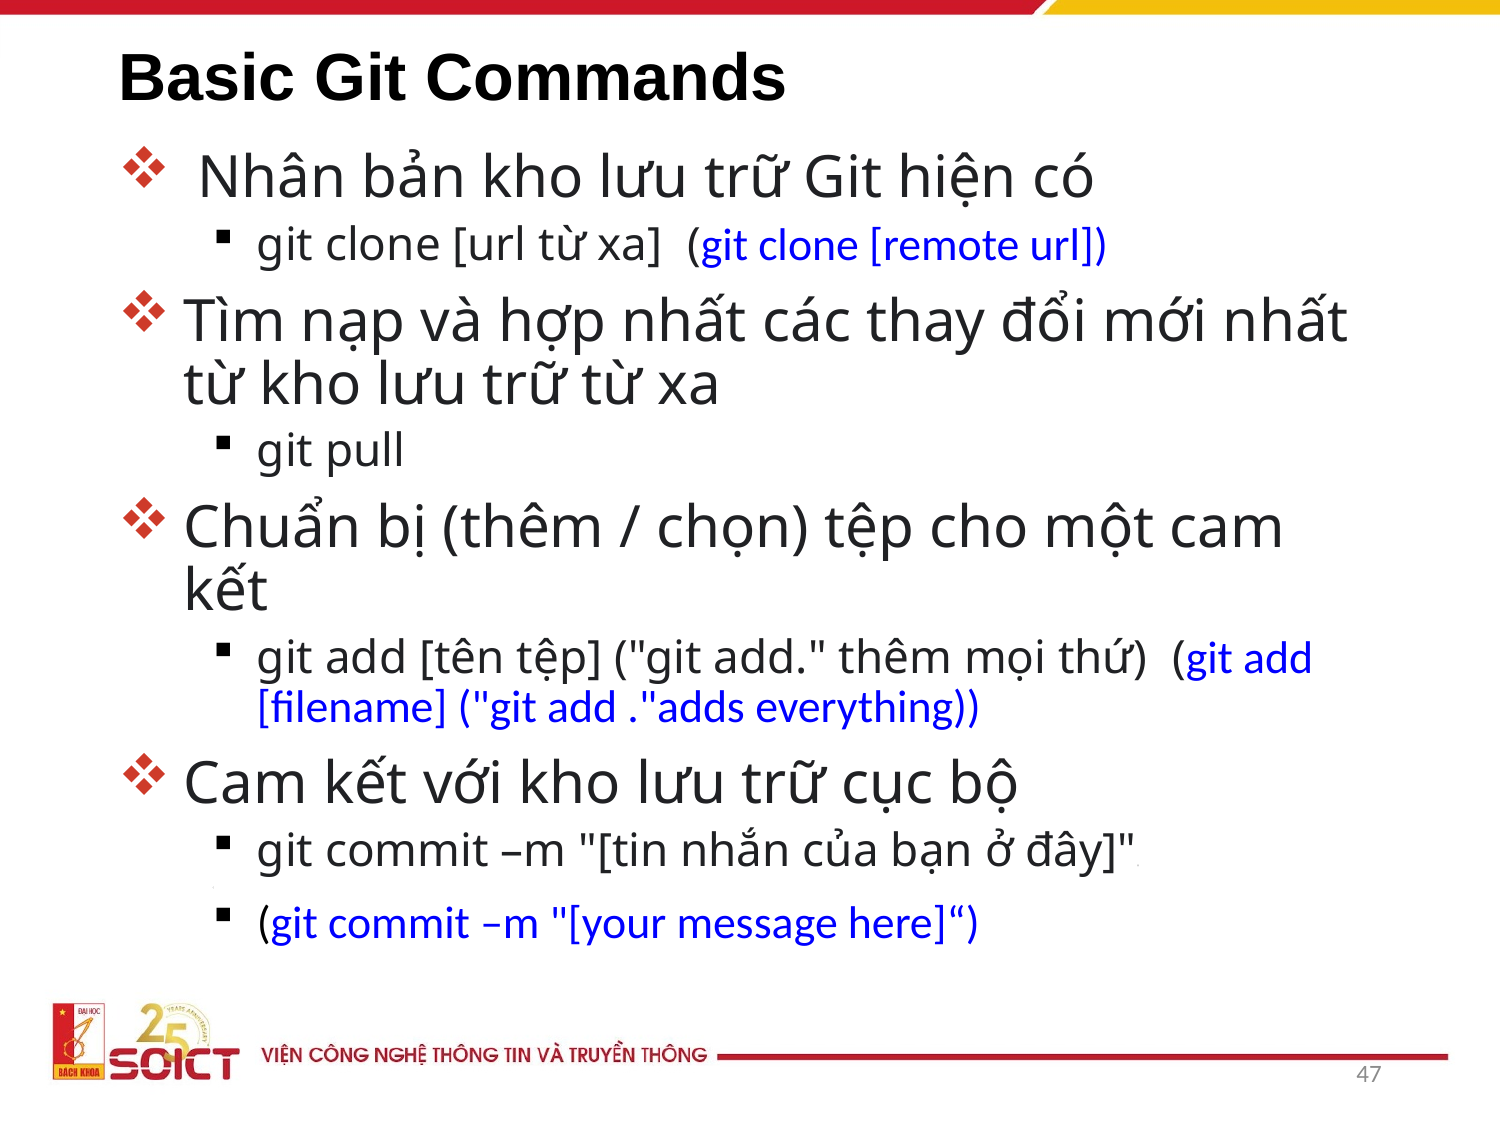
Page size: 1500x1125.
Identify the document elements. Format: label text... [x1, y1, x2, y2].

title Basic Git Commands [103, 18, 1397, 139]
picture [0, 0, 1500, 1125]
slide_number 47 [1059, 1042, 1397, 1103]
list Nhân bản kho lưu trữ Git hiện có git clone [url từ xa] (git clone [remote url]) Tìm nạp và hợp nhất các thay đổi mới nhất từ ​​kho lưu trữ từ xa git pull Chuẩn bị (thêm / chọn) tệp cho một cam kết git add [tên tệp] ("git add." thêm mọi thứ) (git add [filename] ("git add ."adds everything)) Cam kết với kho lưu trữ cục bộ git commit –m "[tin nhắn của bạn ở đây]" ( ( ( (git commit –m "[your message here]“) [103, 139, 1397, 989]
